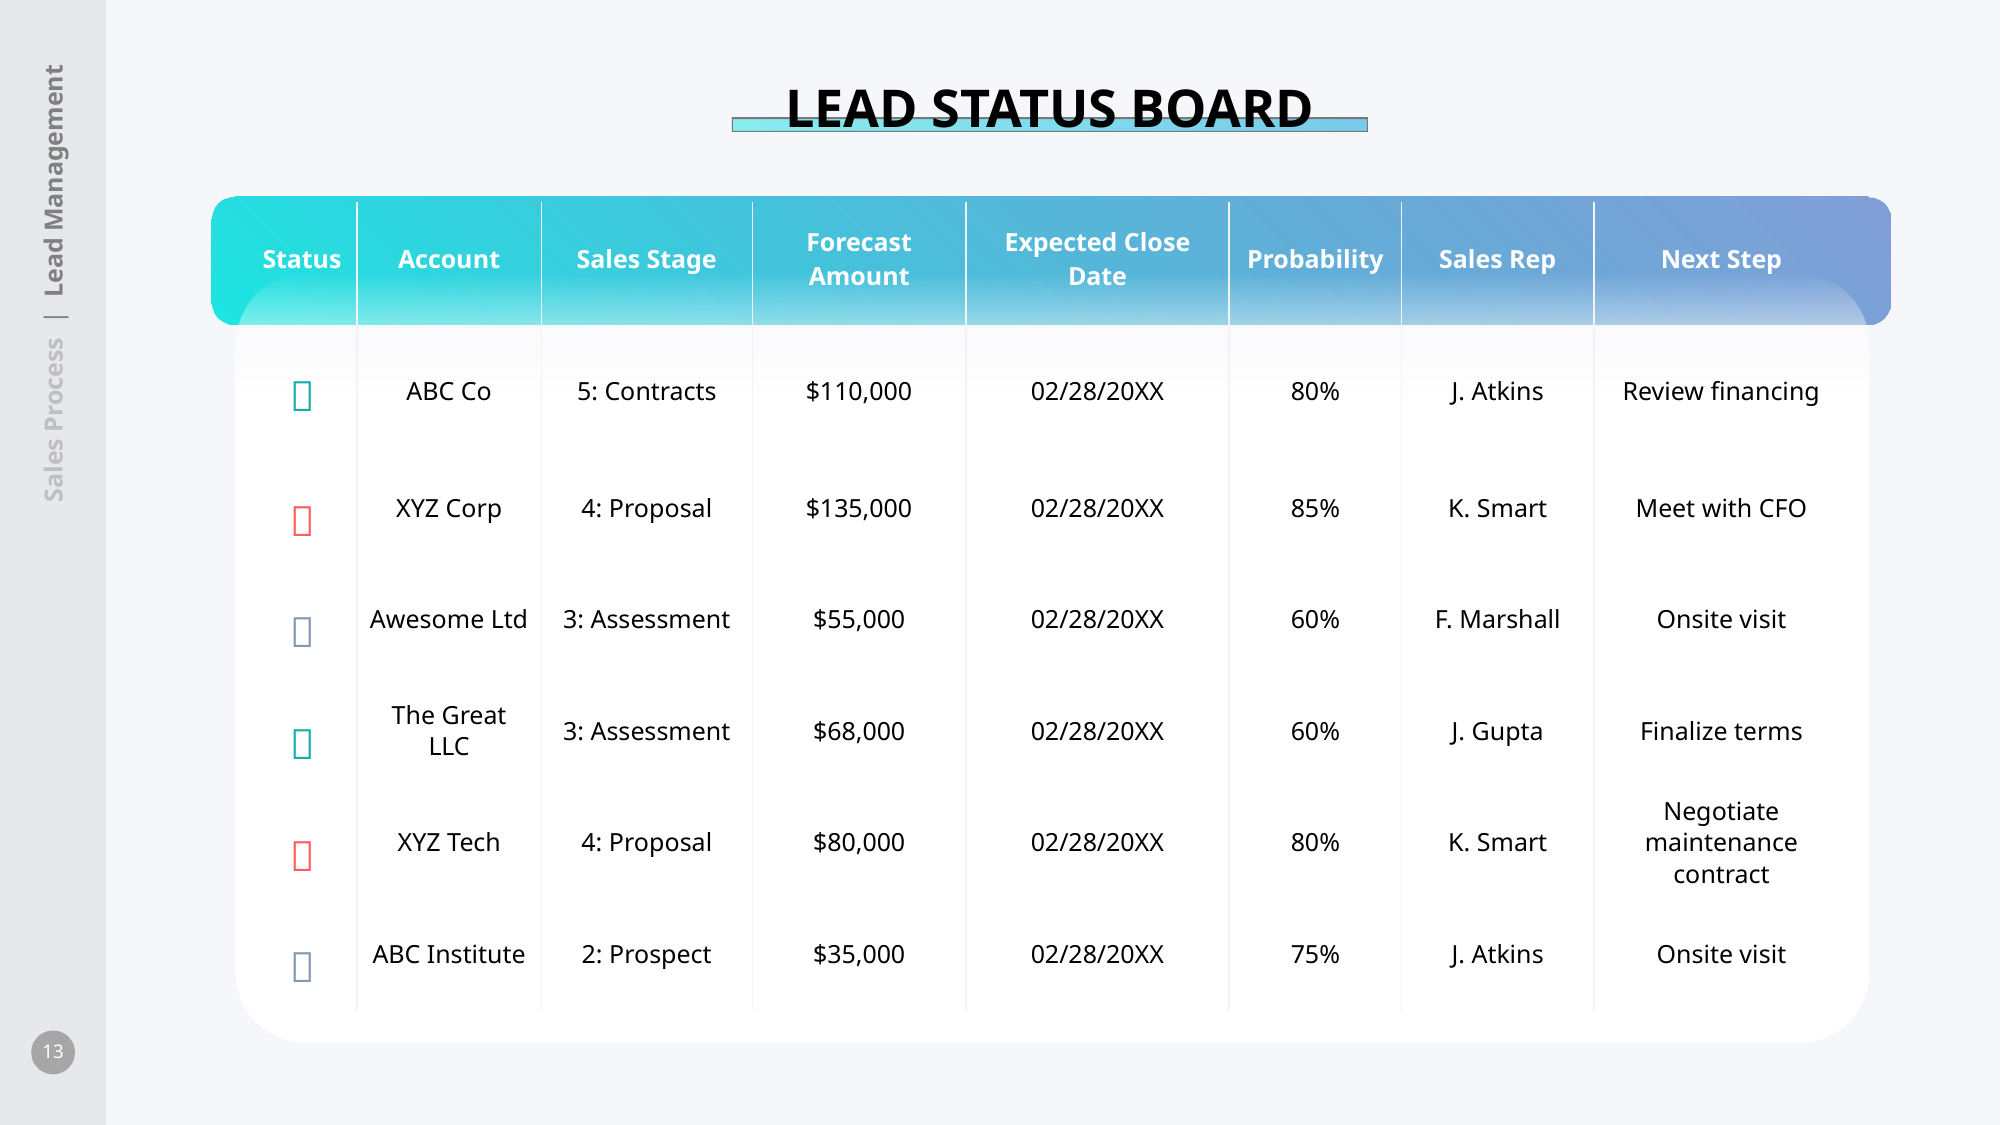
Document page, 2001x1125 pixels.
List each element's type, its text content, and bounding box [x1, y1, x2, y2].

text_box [731, 67, 1368, 147]
slide_number 13 [31, 1030, 76, 1075]
text_box Sales Process | Lead Management [30, 49, 76, 524]
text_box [211, 196, 1891, 1043]
